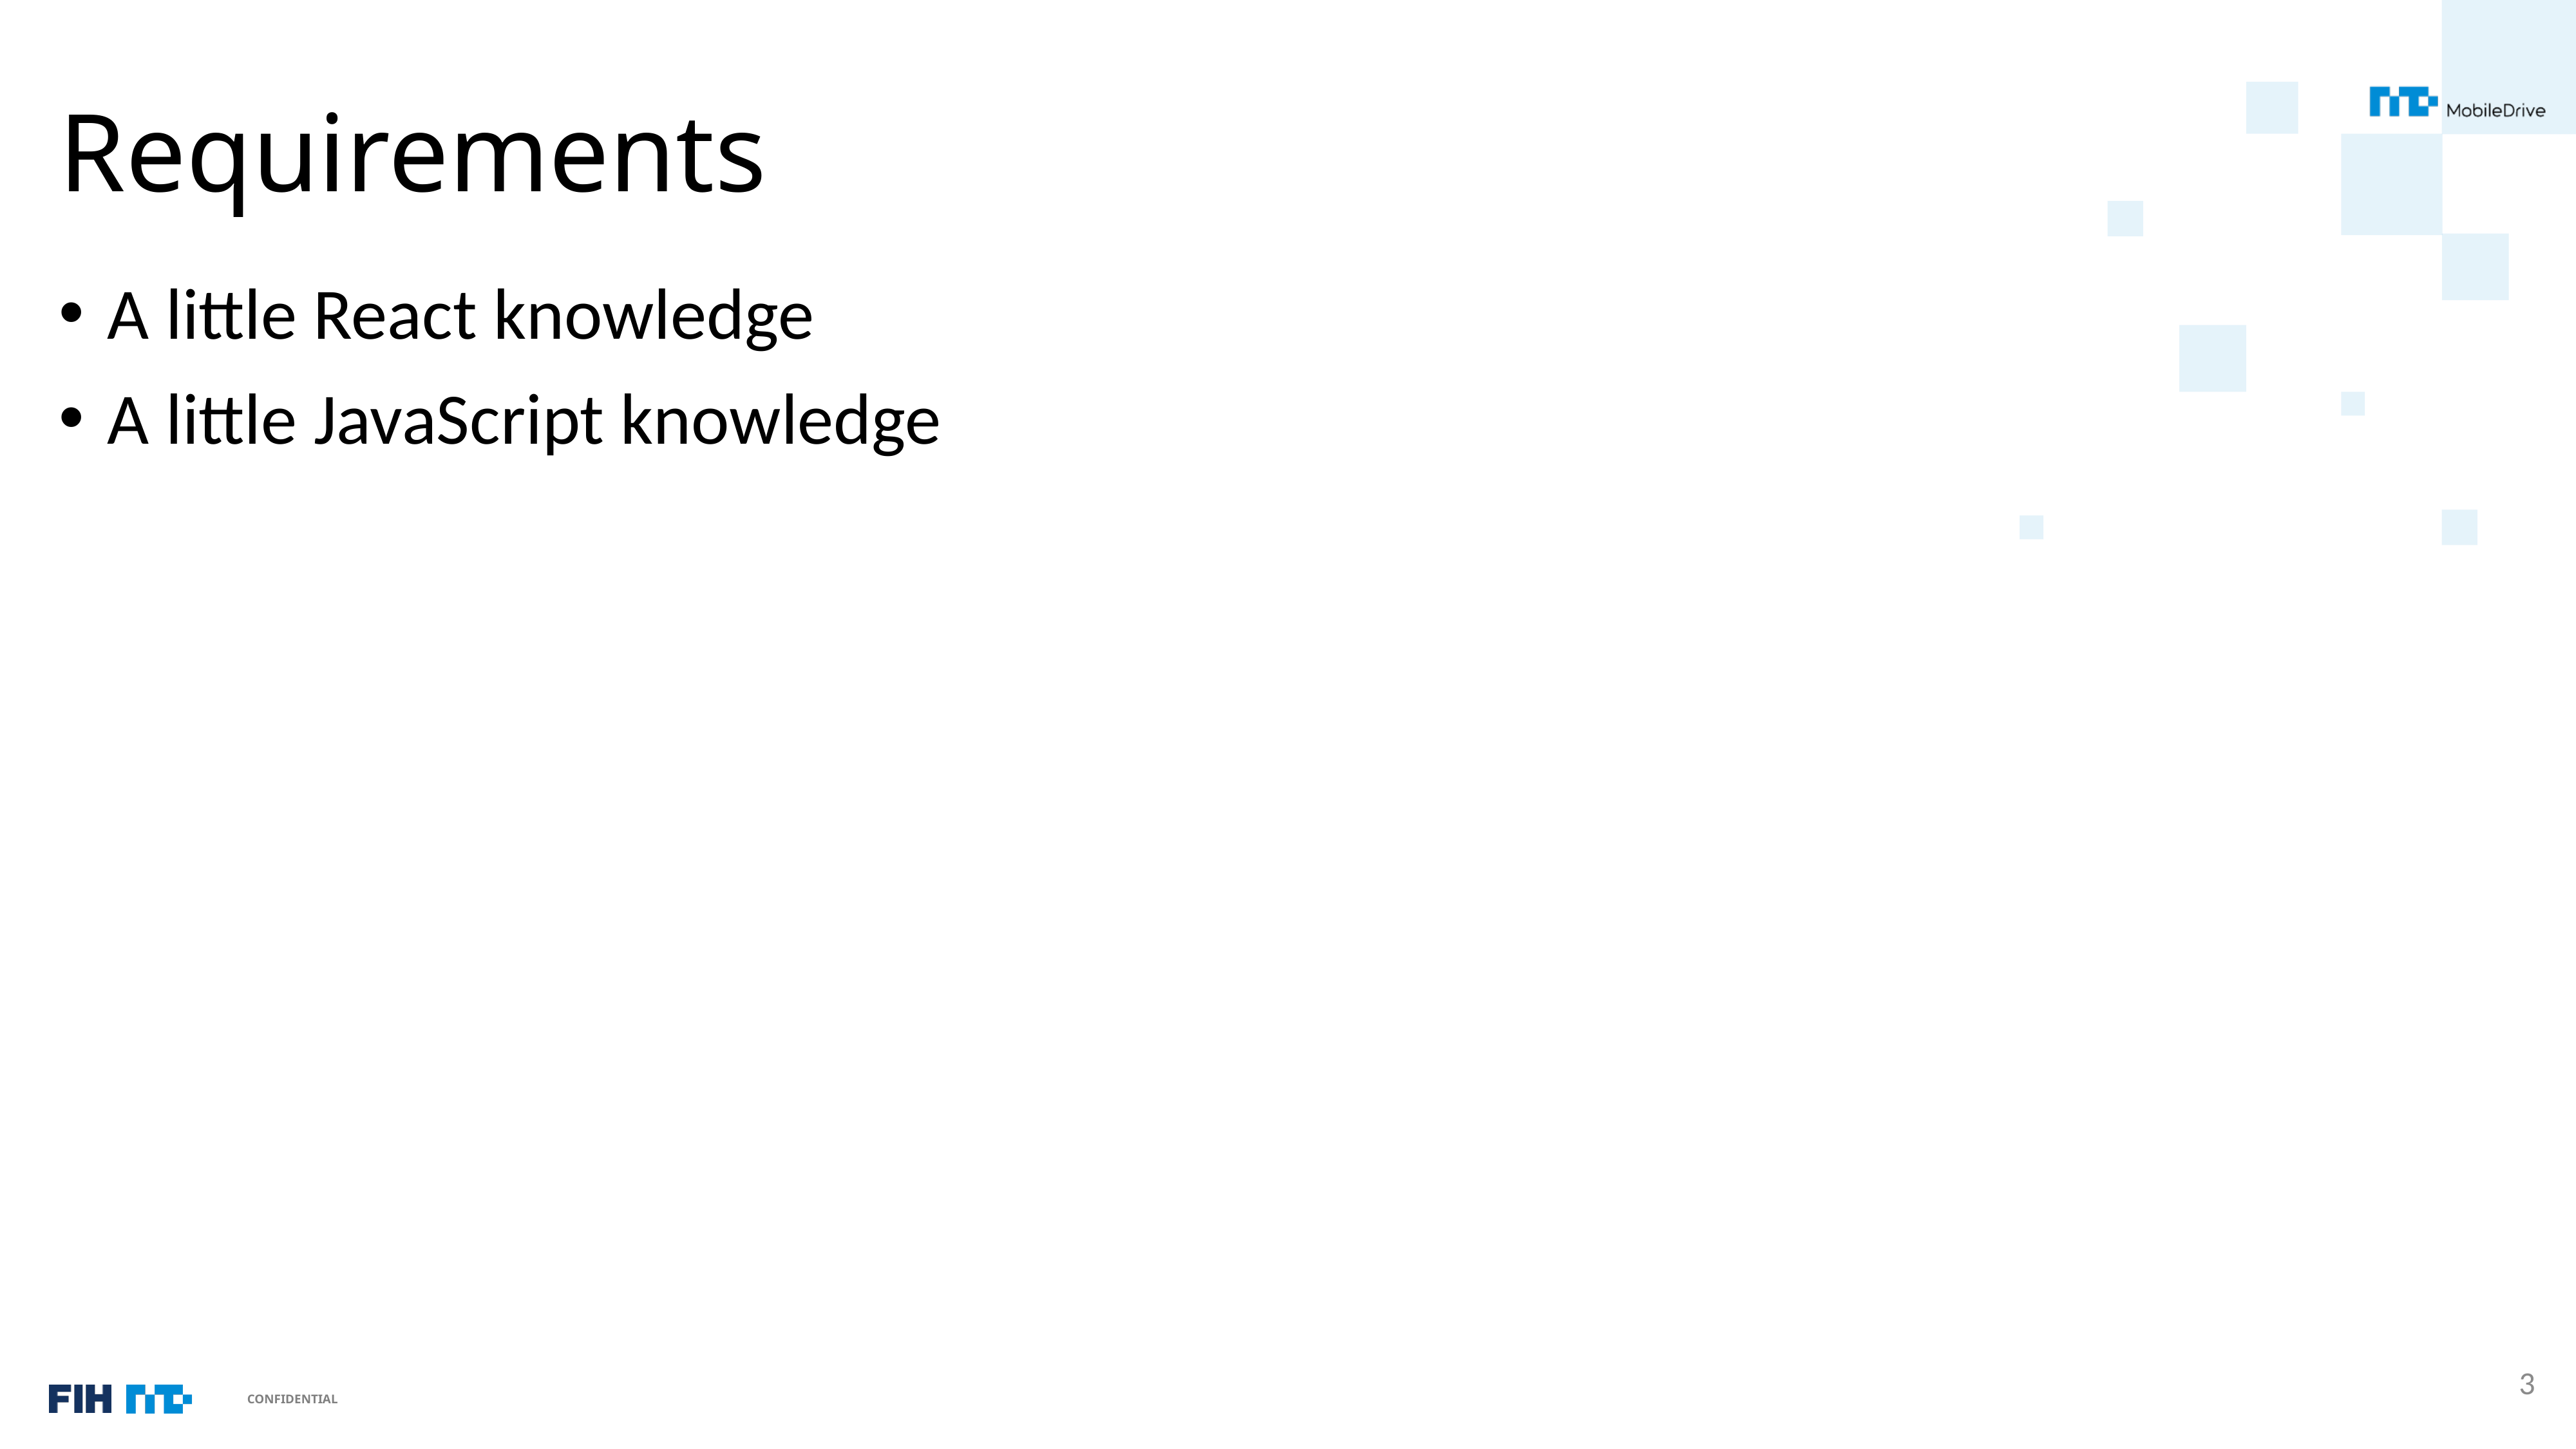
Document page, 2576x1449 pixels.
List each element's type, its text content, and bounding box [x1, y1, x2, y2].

picture [184, 1385, 194, 1414]
picture [174, 1395, 182, 1404]
slide_number 3 [1965, 1343, 2545, 1421]
list A little React knowledge A little JavaScript knowledge [49, 271, 2548, 1305]
picture [155, 1395, 164, 1414]
title Requirements [49, 77, 2368, 236]
picture [146, 1385, 155, 1394]
picture [136, 1395, 145, 1414]
picture [2368, 84, 2548, 119]
picture [49, 1385, 111, 1413]
